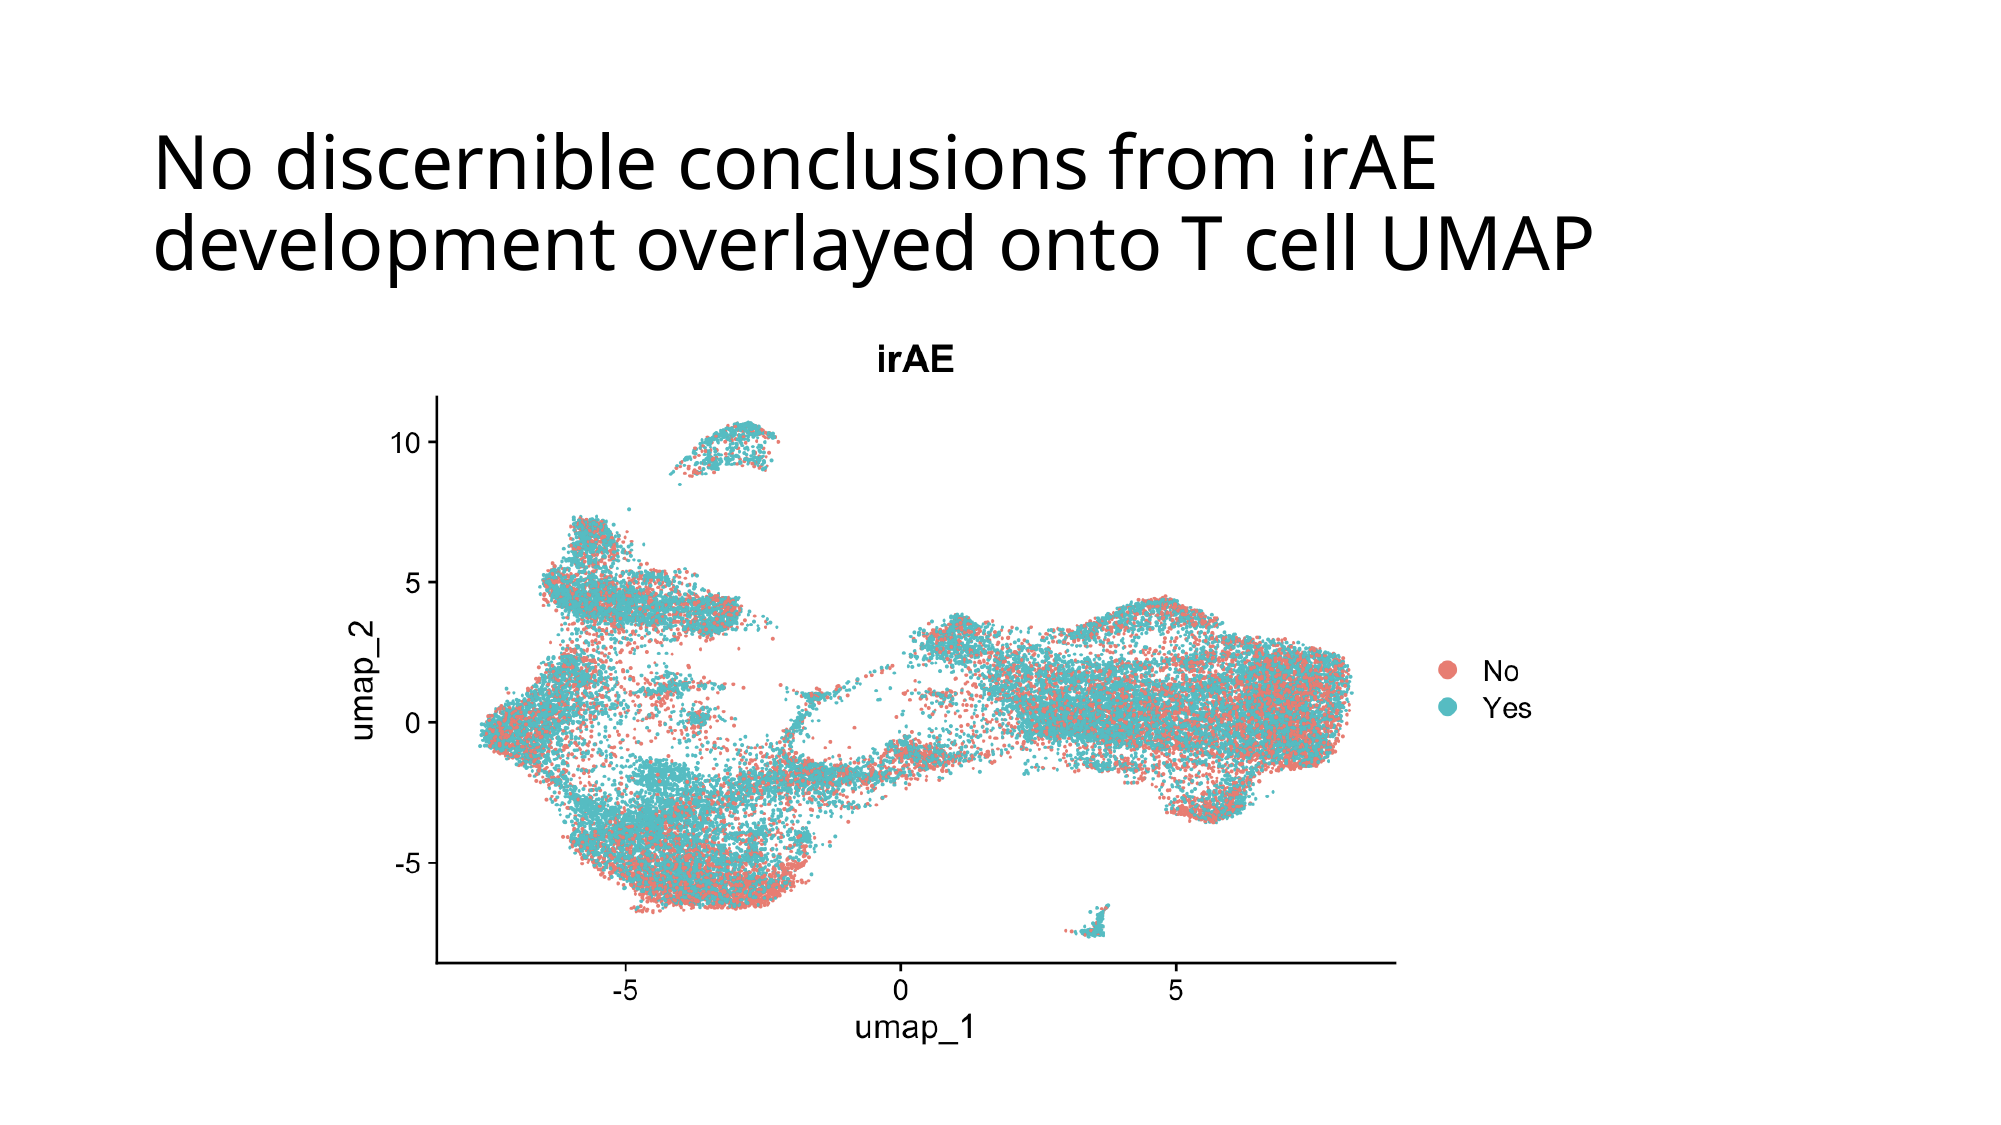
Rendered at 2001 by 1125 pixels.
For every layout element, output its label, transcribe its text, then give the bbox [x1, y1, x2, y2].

title No discernible conclusions from irAE development overlayed onto T cell UMAP [137, 97, 1863, 315]
picture [307, 314, 1583, 1070]
